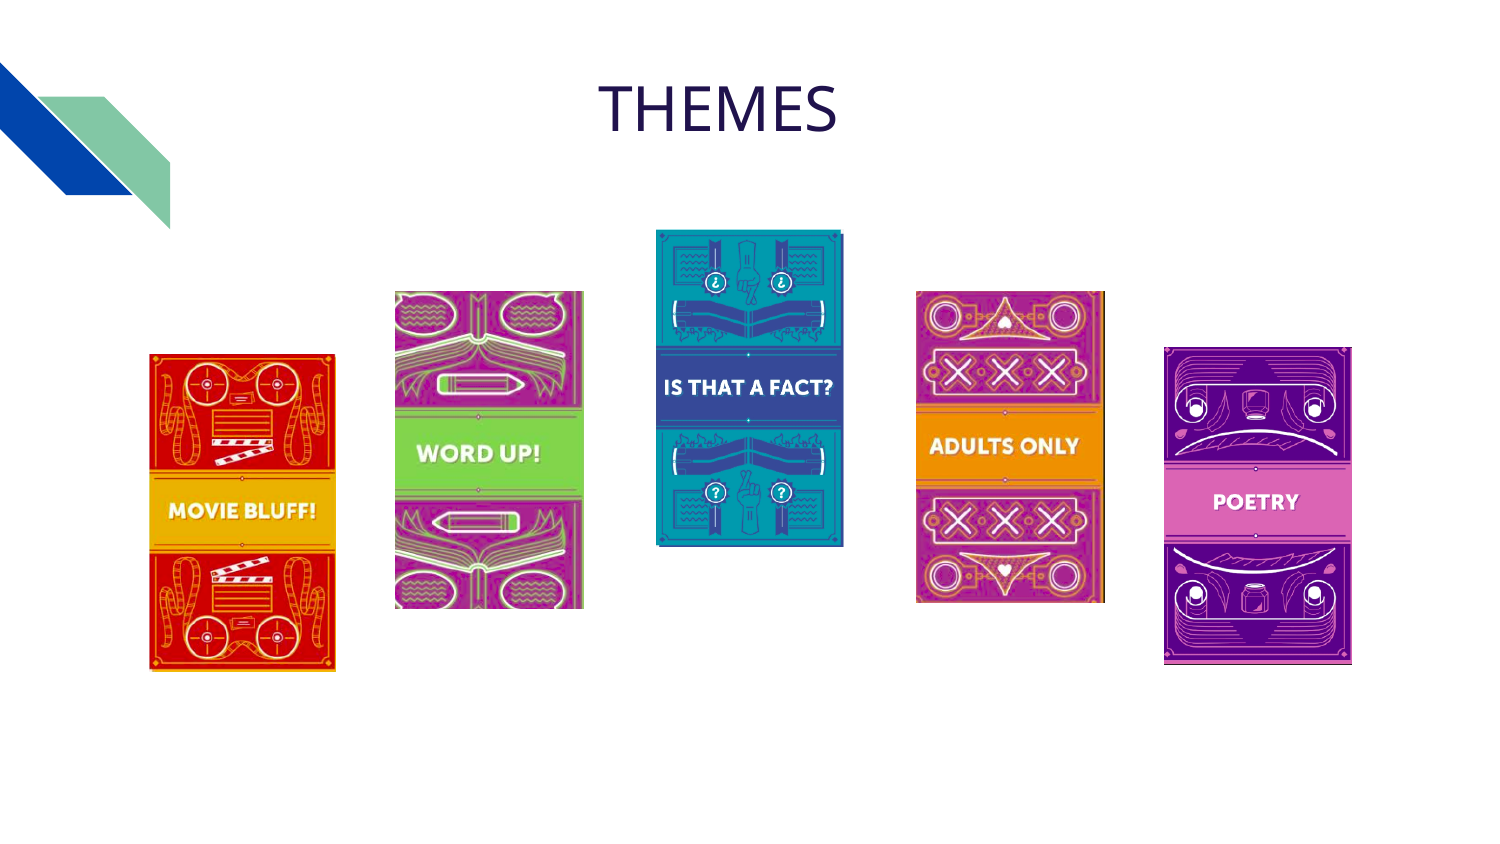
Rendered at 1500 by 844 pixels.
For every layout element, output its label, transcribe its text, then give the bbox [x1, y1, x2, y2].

picture [1163, 347, 1353, 665]
picture [656, 229, 844, 547]
picture [149, 354, 337, 672]
title THEMES [385, 54, 1053, 205]
picture [395, 291, 584, 610]
picture [916, 291, 1105, 603]
